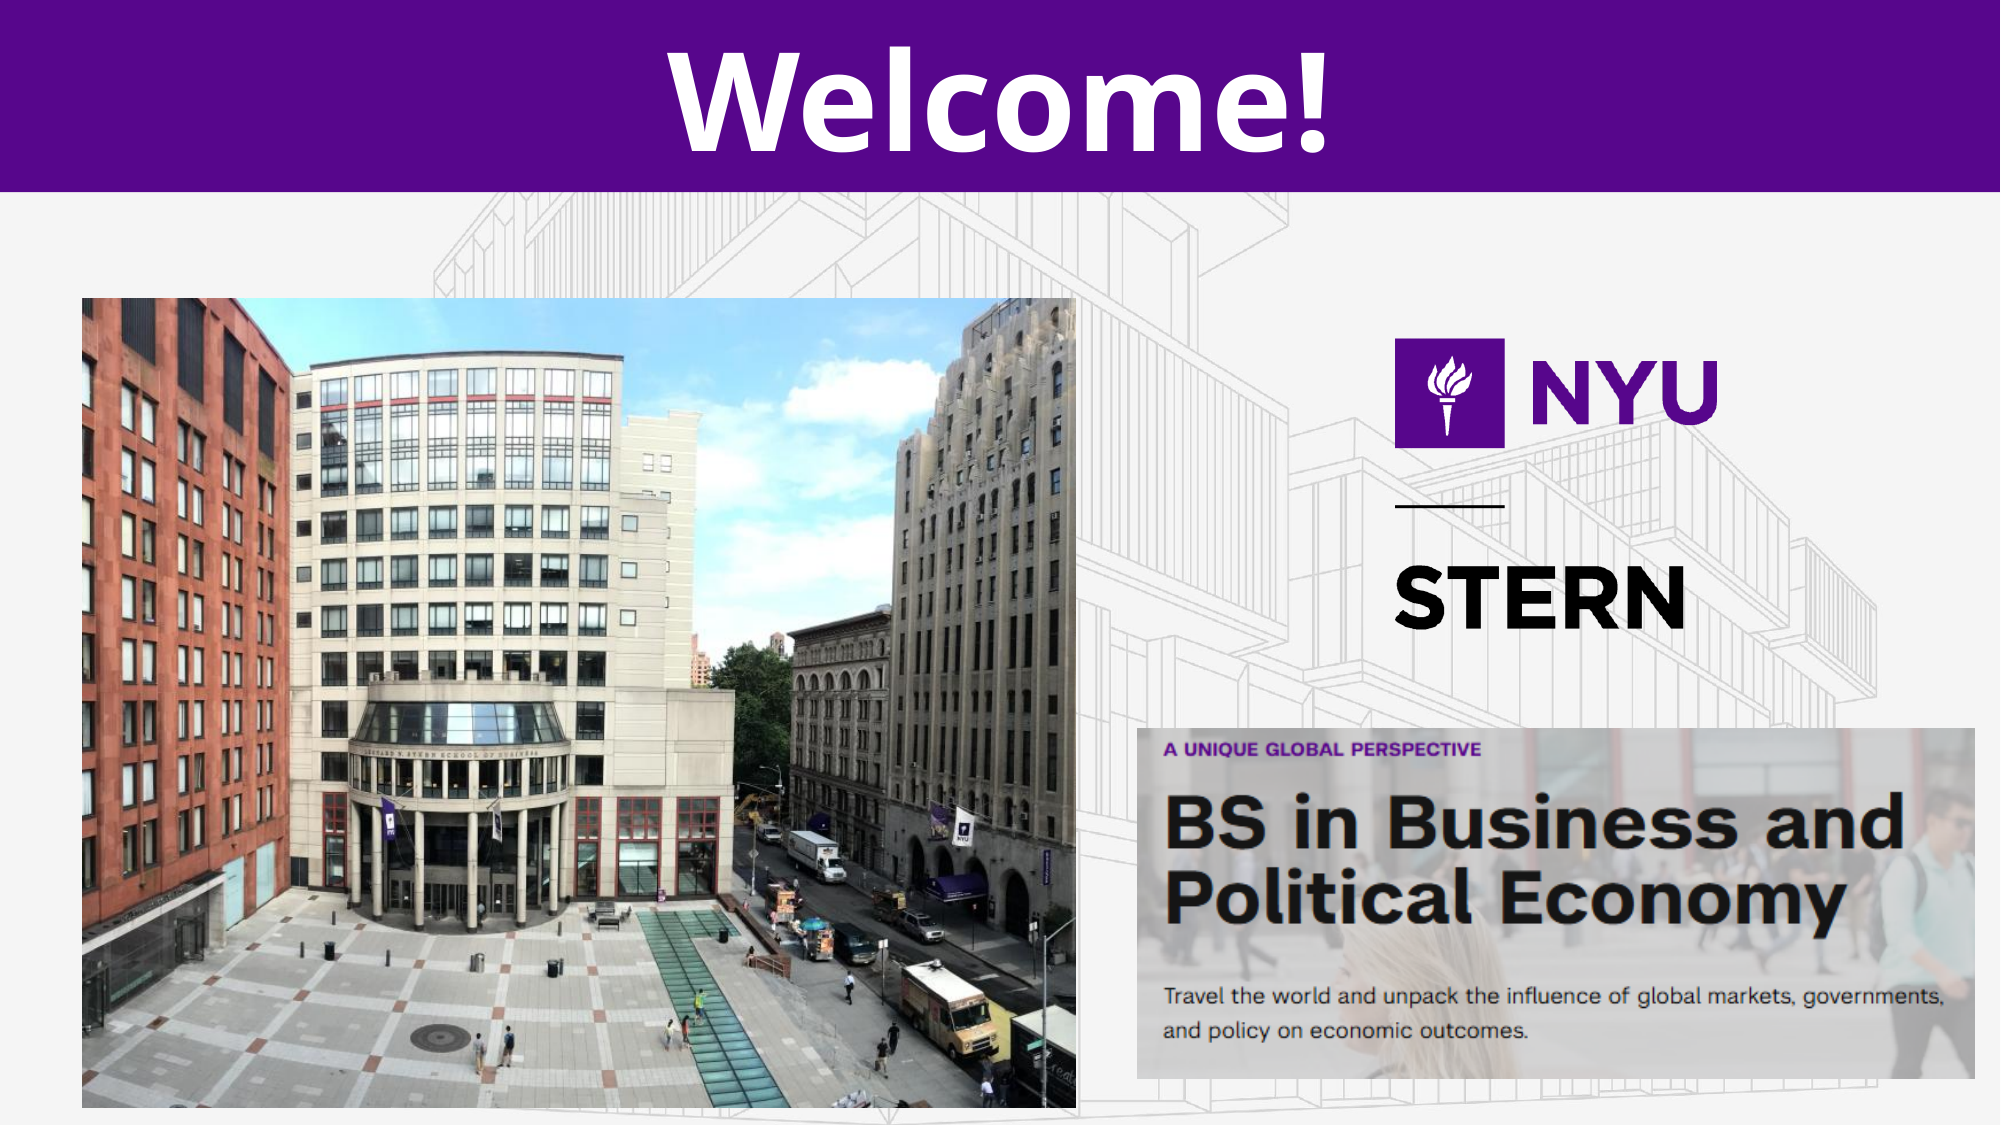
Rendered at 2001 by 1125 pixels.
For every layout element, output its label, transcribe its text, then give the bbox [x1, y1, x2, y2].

text_box Welcome! [0, 0, 2000, 194]
picture [0, 0, 2001, 1125]
